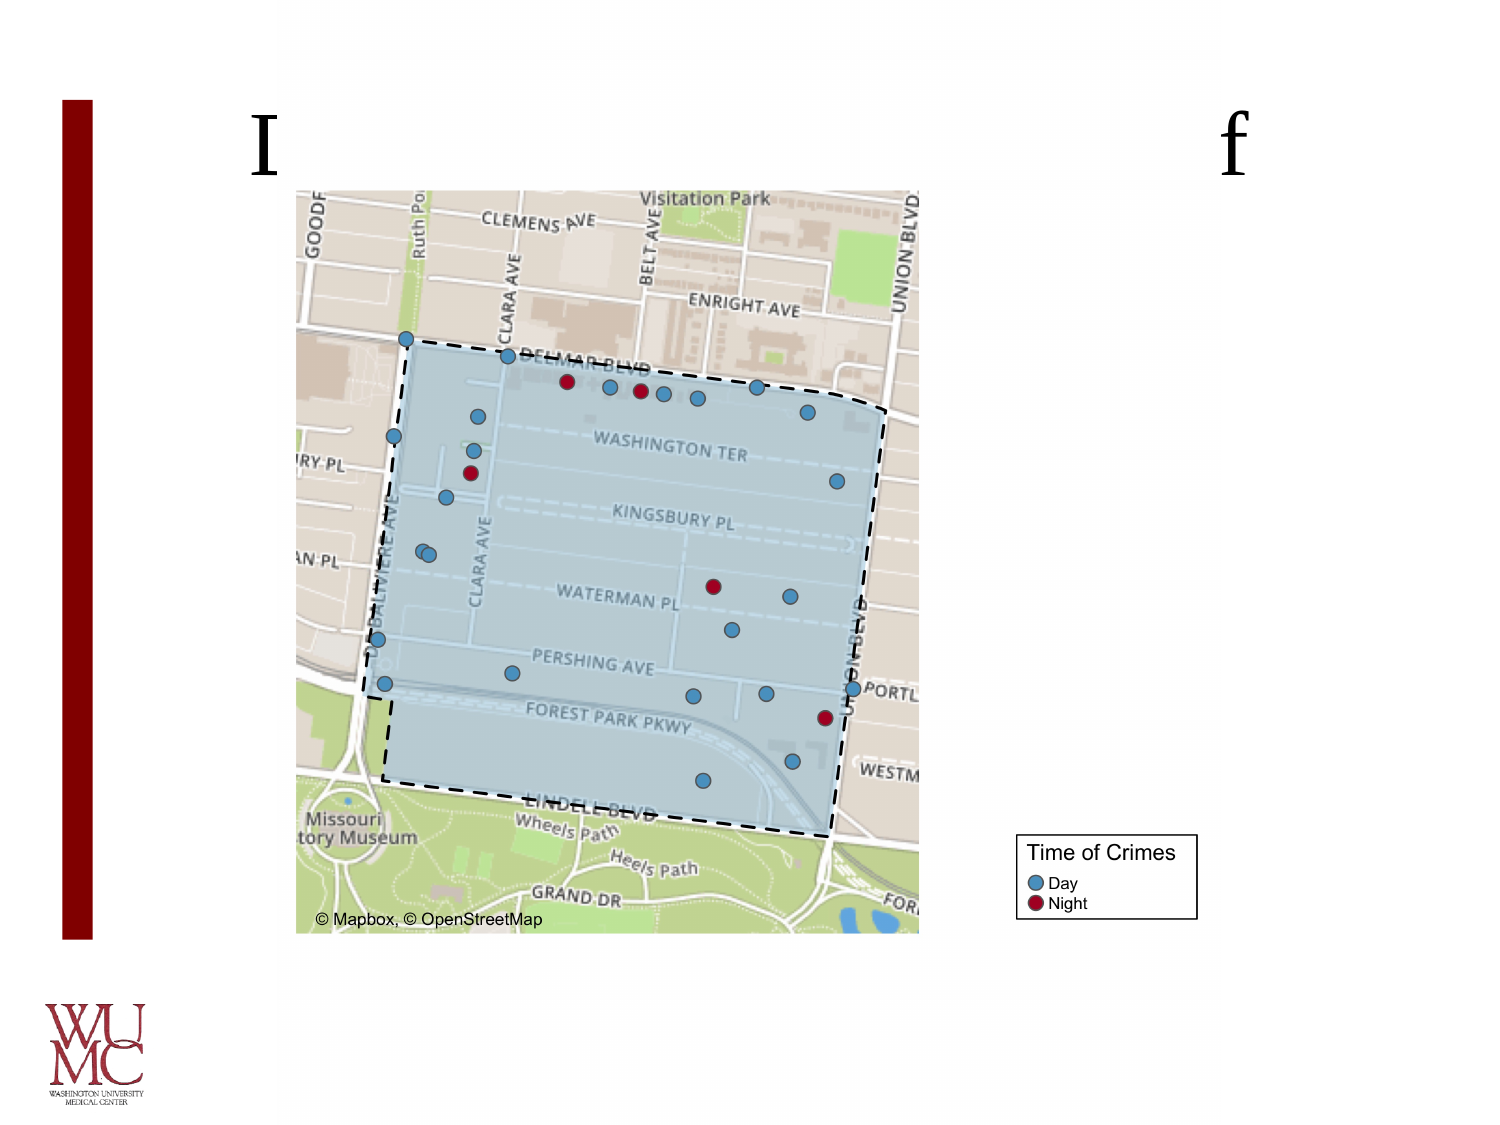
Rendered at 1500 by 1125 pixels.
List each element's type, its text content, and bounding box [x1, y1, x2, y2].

title DeBaliviere Place: Time of Crimes Map [112, 99, 271, 288]
picture [41, 996, 156, 1113]
picture [276, 0, 1222, 1125]
title DeBaliviere Place: Time of Crimes Map [1226, 99, 1388, 288]
